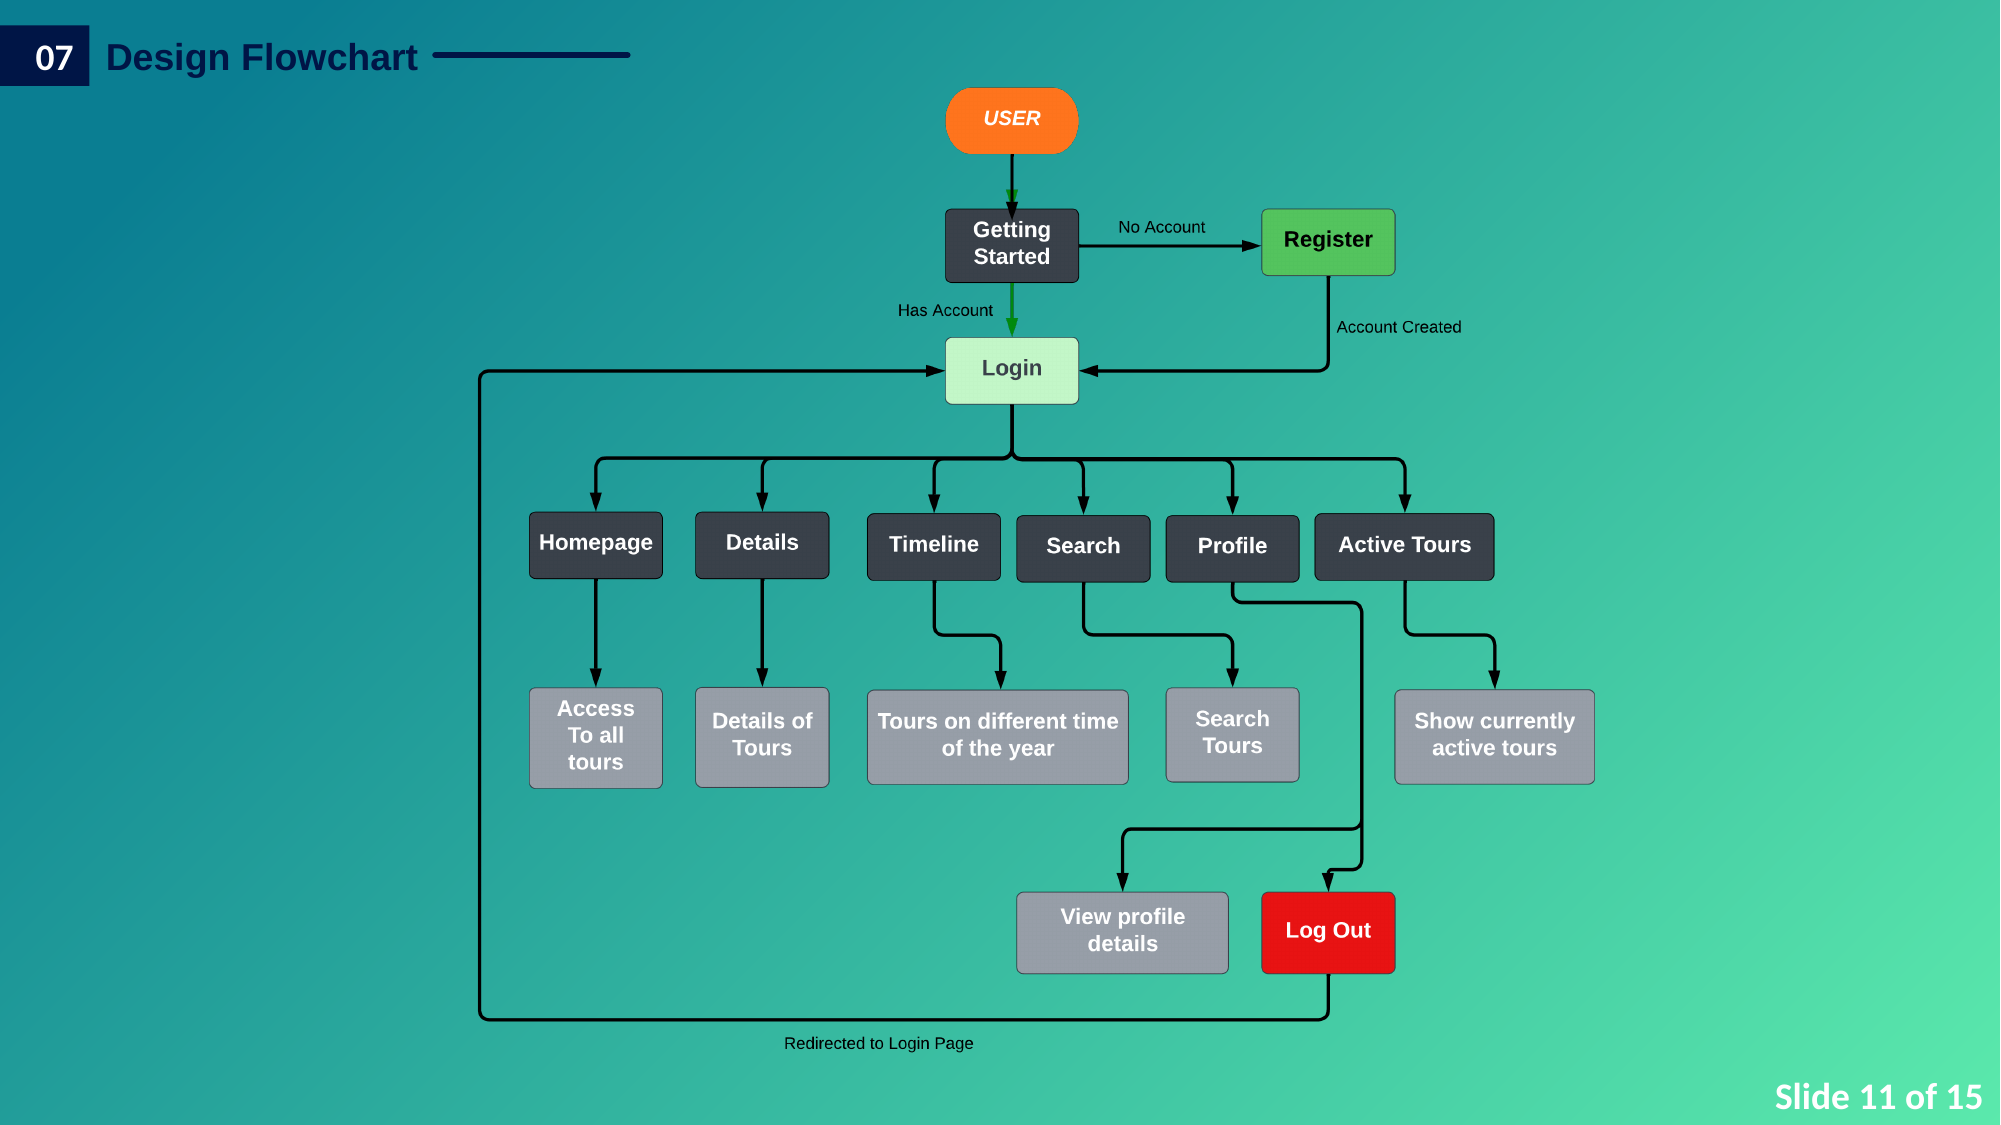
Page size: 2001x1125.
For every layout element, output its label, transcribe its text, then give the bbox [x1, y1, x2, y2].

text_box Slide 11 of 15 [1761, 1064, 1999, 1125]
text_box Design Flowchart [91, 25, 434, 86]
text_box 07 [20, 25, 90, 86]
picture [296, 54, 1761, 1125]
text_box [0, 24, 91, 87]
